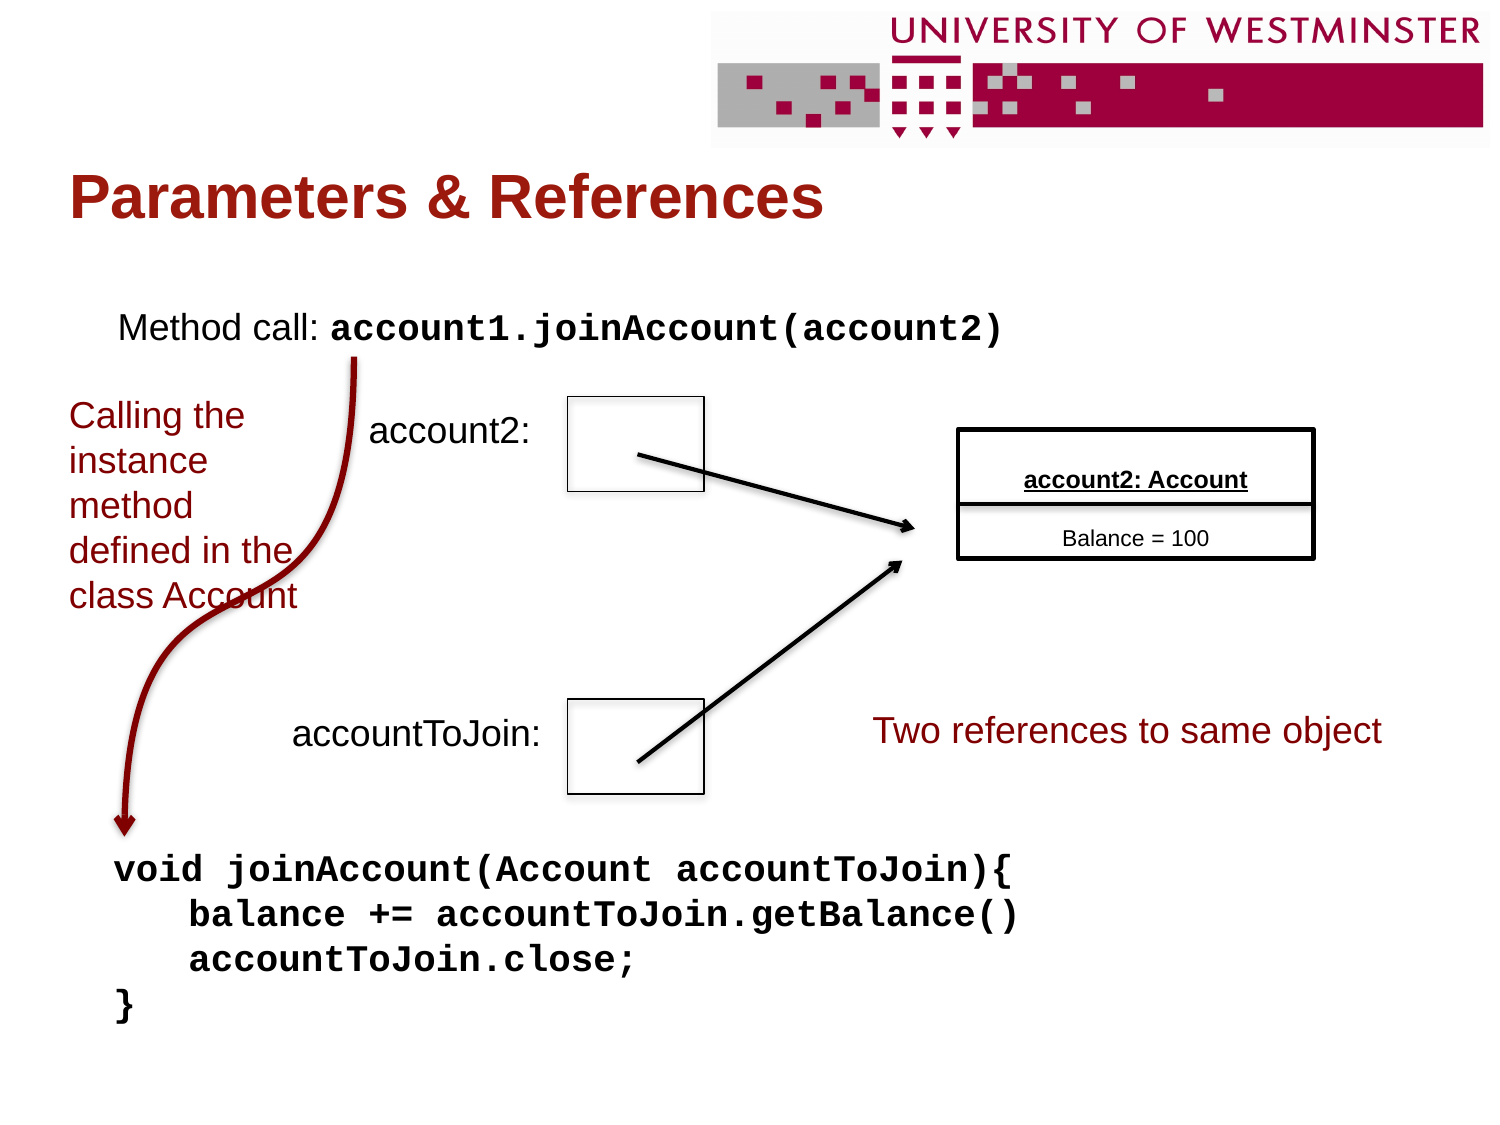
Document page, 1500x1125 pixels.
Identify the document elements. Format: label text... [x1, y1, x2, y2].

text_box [637, 560, 903, 763]
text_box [637, 454, 916, 530]
text_box [567, 396, 705, 492]
picture [711, 11, 1490, 148]
text_box Two references to same object [907, 699, 1398, 759]
text_box account2: Account Balance = 100 [958, 513, 1314, 559]
text_box account2: [354, 398, 563, 459]
text_box [567, 698, 705, 795]
text_box accountToJoin: [277, 701, 563, 762]
text_box Calling the instance method defined in the class Account [54, 383, 320, 480]
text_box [0, 481, 480, 712]
text_box void joinAccount(Account accountToJoin){ balance += accountToJoin.getBalance() accountToJoin.close; } [98, 836, 1036, 1032]
title Parameters & References [53, 148, 1448, 257]
text_box account2: Account Balance = 100 [958, 429, 1314, 501]
text_box Method call: account1.joinAccount(account2) [102, 296, 1043, 356]
